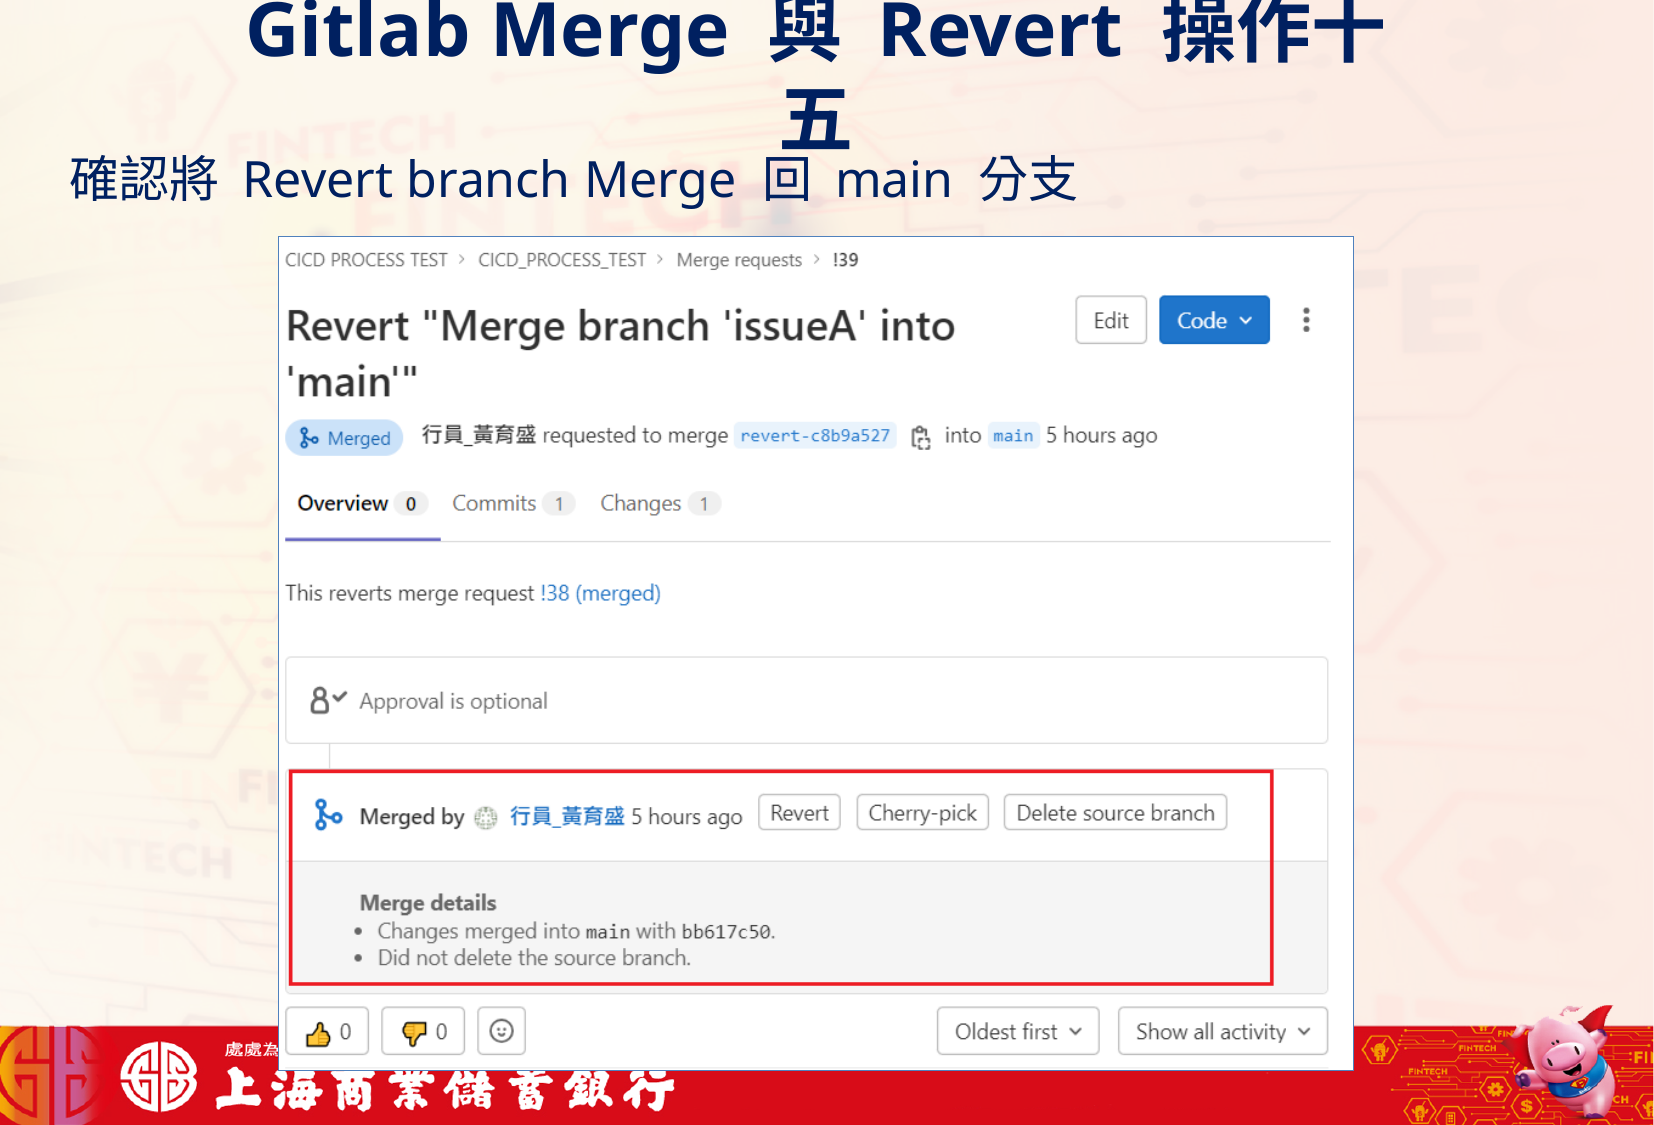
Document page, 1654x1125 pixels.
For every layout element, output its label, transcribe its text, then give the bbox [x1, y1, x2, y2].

title Gitlab Merge 與 Revert 操作十五 [218, 11, 1413, 117]
picture [0, 0, 1654, 1125]
text_box 確認將 Revert branch Merge 回 main 分支 [53, 117, 1475, 239]
